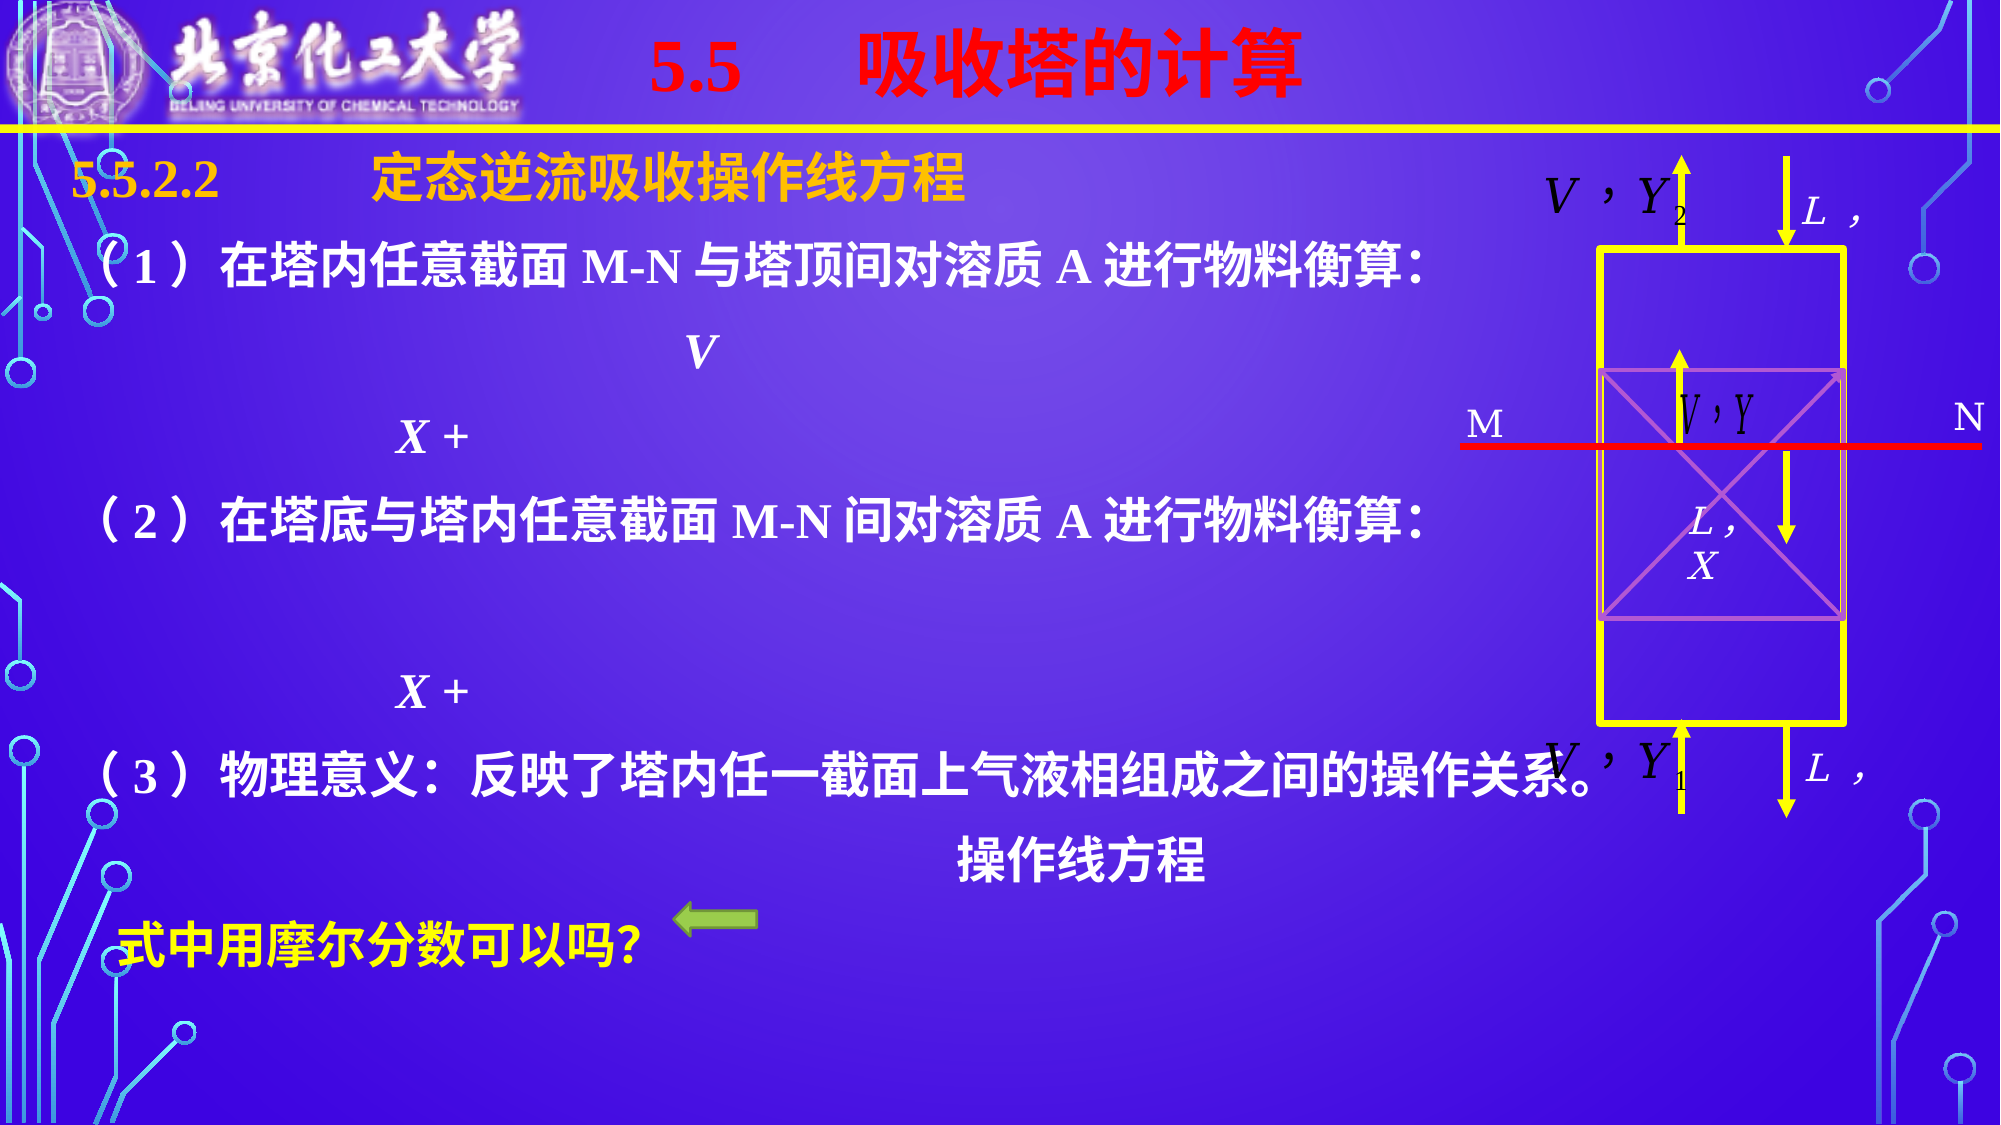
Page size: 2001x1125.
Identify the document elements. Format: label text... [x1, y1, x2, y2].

text_box 5.5 吸收塔的计算 [634, 8, 1451, 114]
text_box [672, 901, 759, 938]
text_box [1450, 154, 1985, 819]
picture [5, 0, 531, 124]
